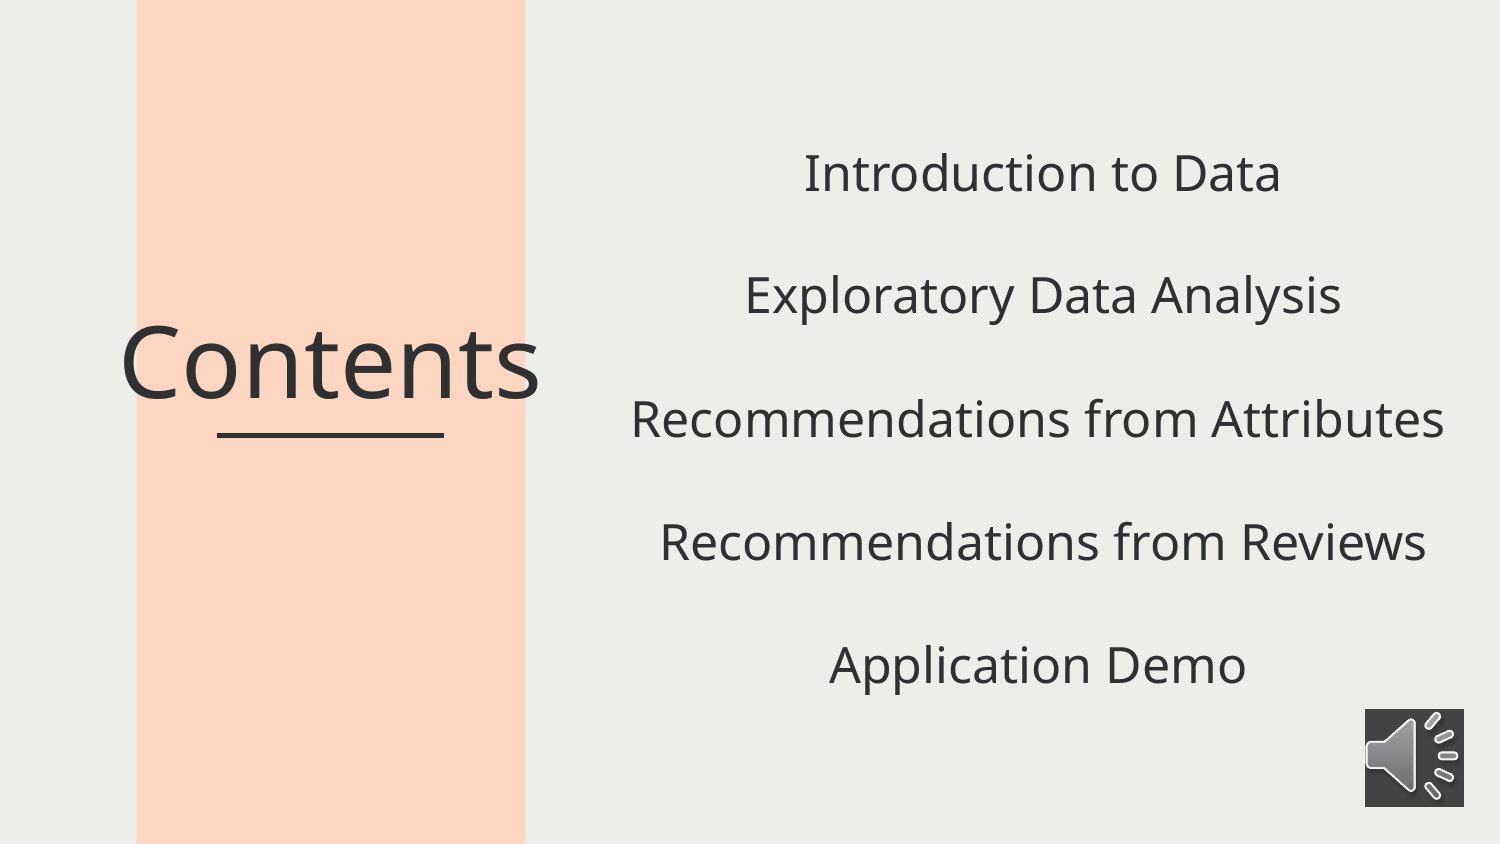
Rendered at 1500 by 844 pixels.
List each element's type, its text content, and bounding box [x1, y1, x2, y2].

text_box [136, 426, 526, 844]
text_box Exploratory Data Analysis [729, 256, 1358, 332]
text_box Recommendations from Reviews [644, 503, 1443, 578]
text_box Application Demo [814, 626, 1263, 701]
text_box Introduction to Data [789, 133, 1298, 209]
text_box Contents [104, 291, 558, 426]
text_box [136, 0, 526, 291]
text_box Recommendations from Attributes [615, 379, 1461, 455]
picture [1364, 708, 1465, 809]
